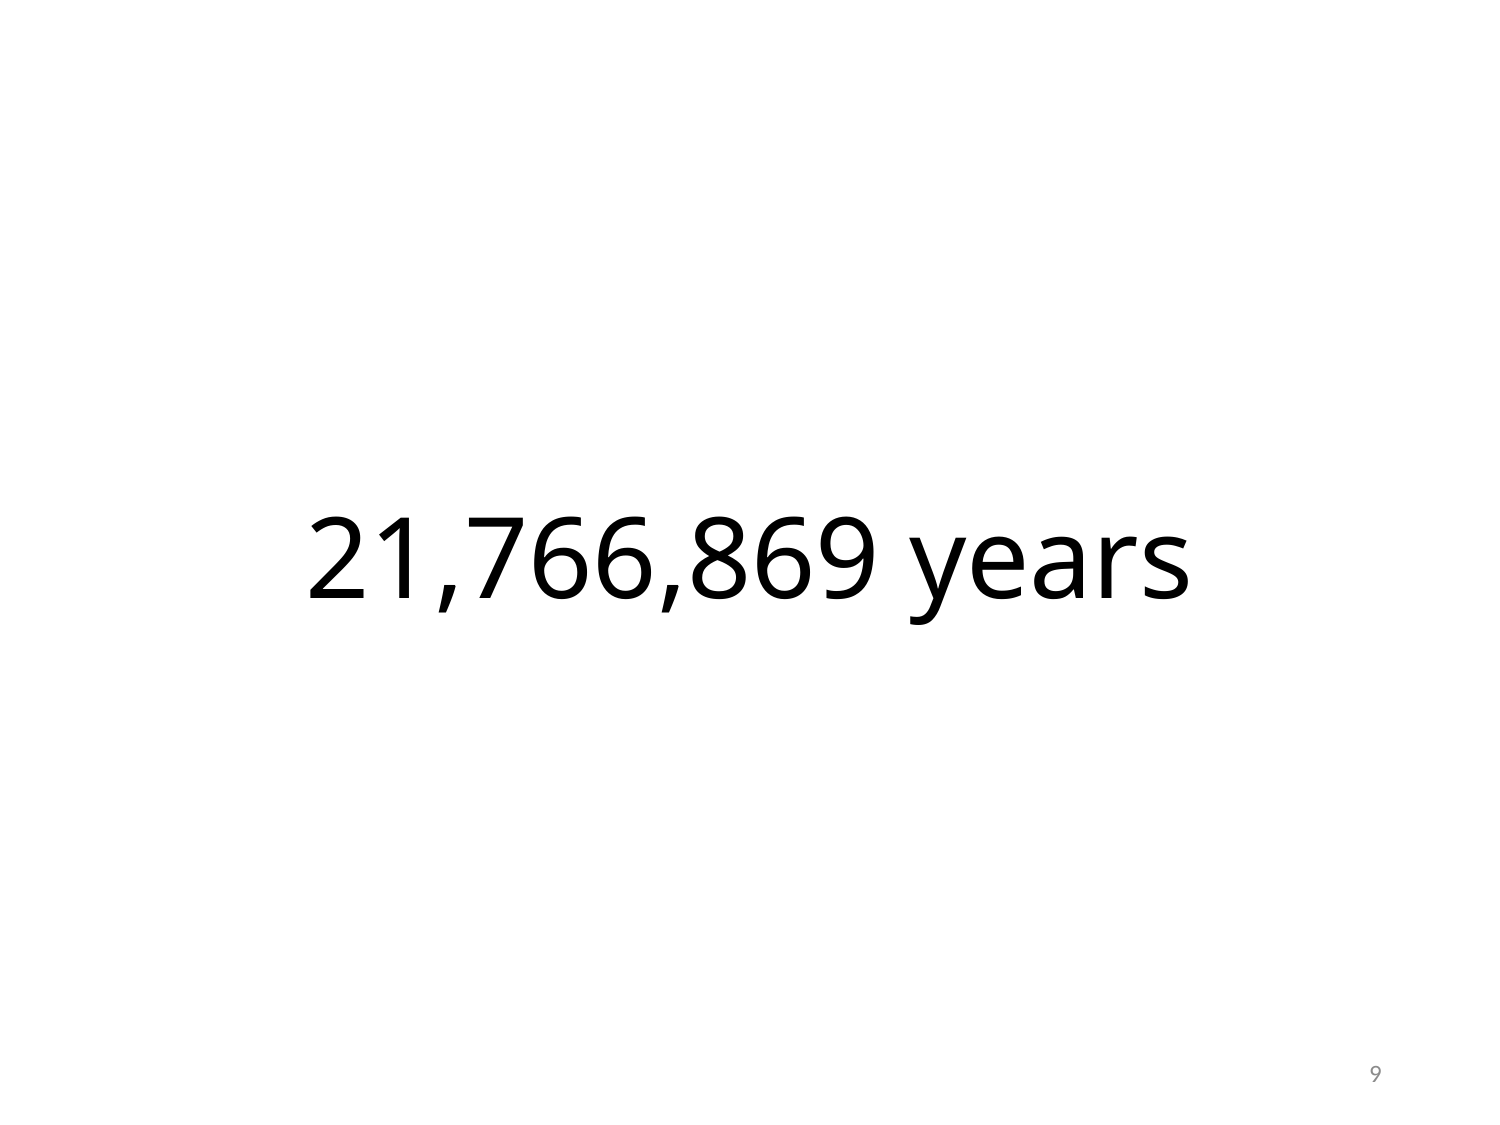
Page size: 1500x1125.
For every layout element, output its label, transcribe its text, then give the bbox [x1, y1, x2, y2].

slide_number 9 [1059, 1042, 1397, 1103]
title 21,766,869 years [0, 0, 1500, 1125]
